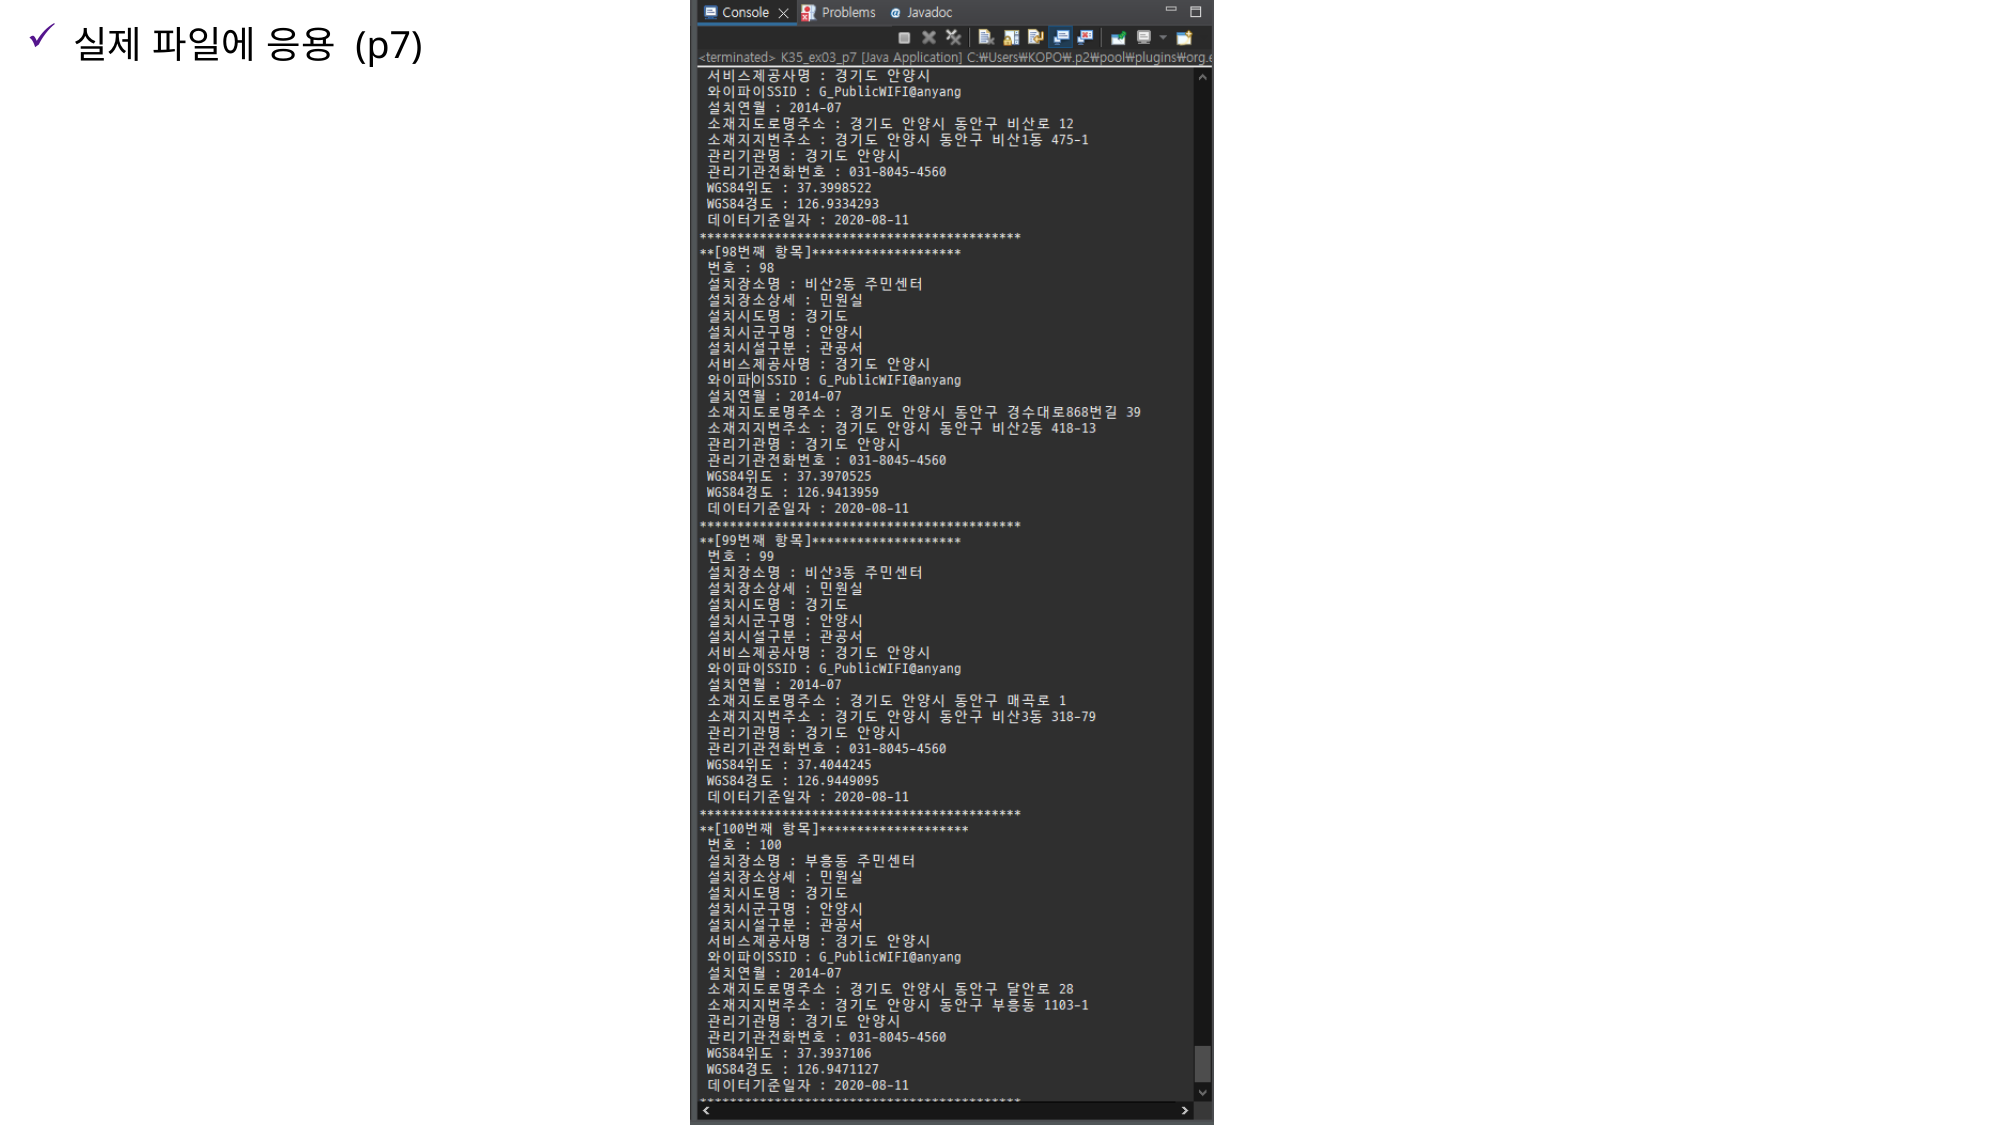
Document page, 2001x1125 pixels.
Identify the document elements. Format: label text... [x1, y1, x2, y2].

text_box 실제 파일에 응용 (p7) [11, 0, 438, 74]
picture [690, 0, 1214, 1125]
